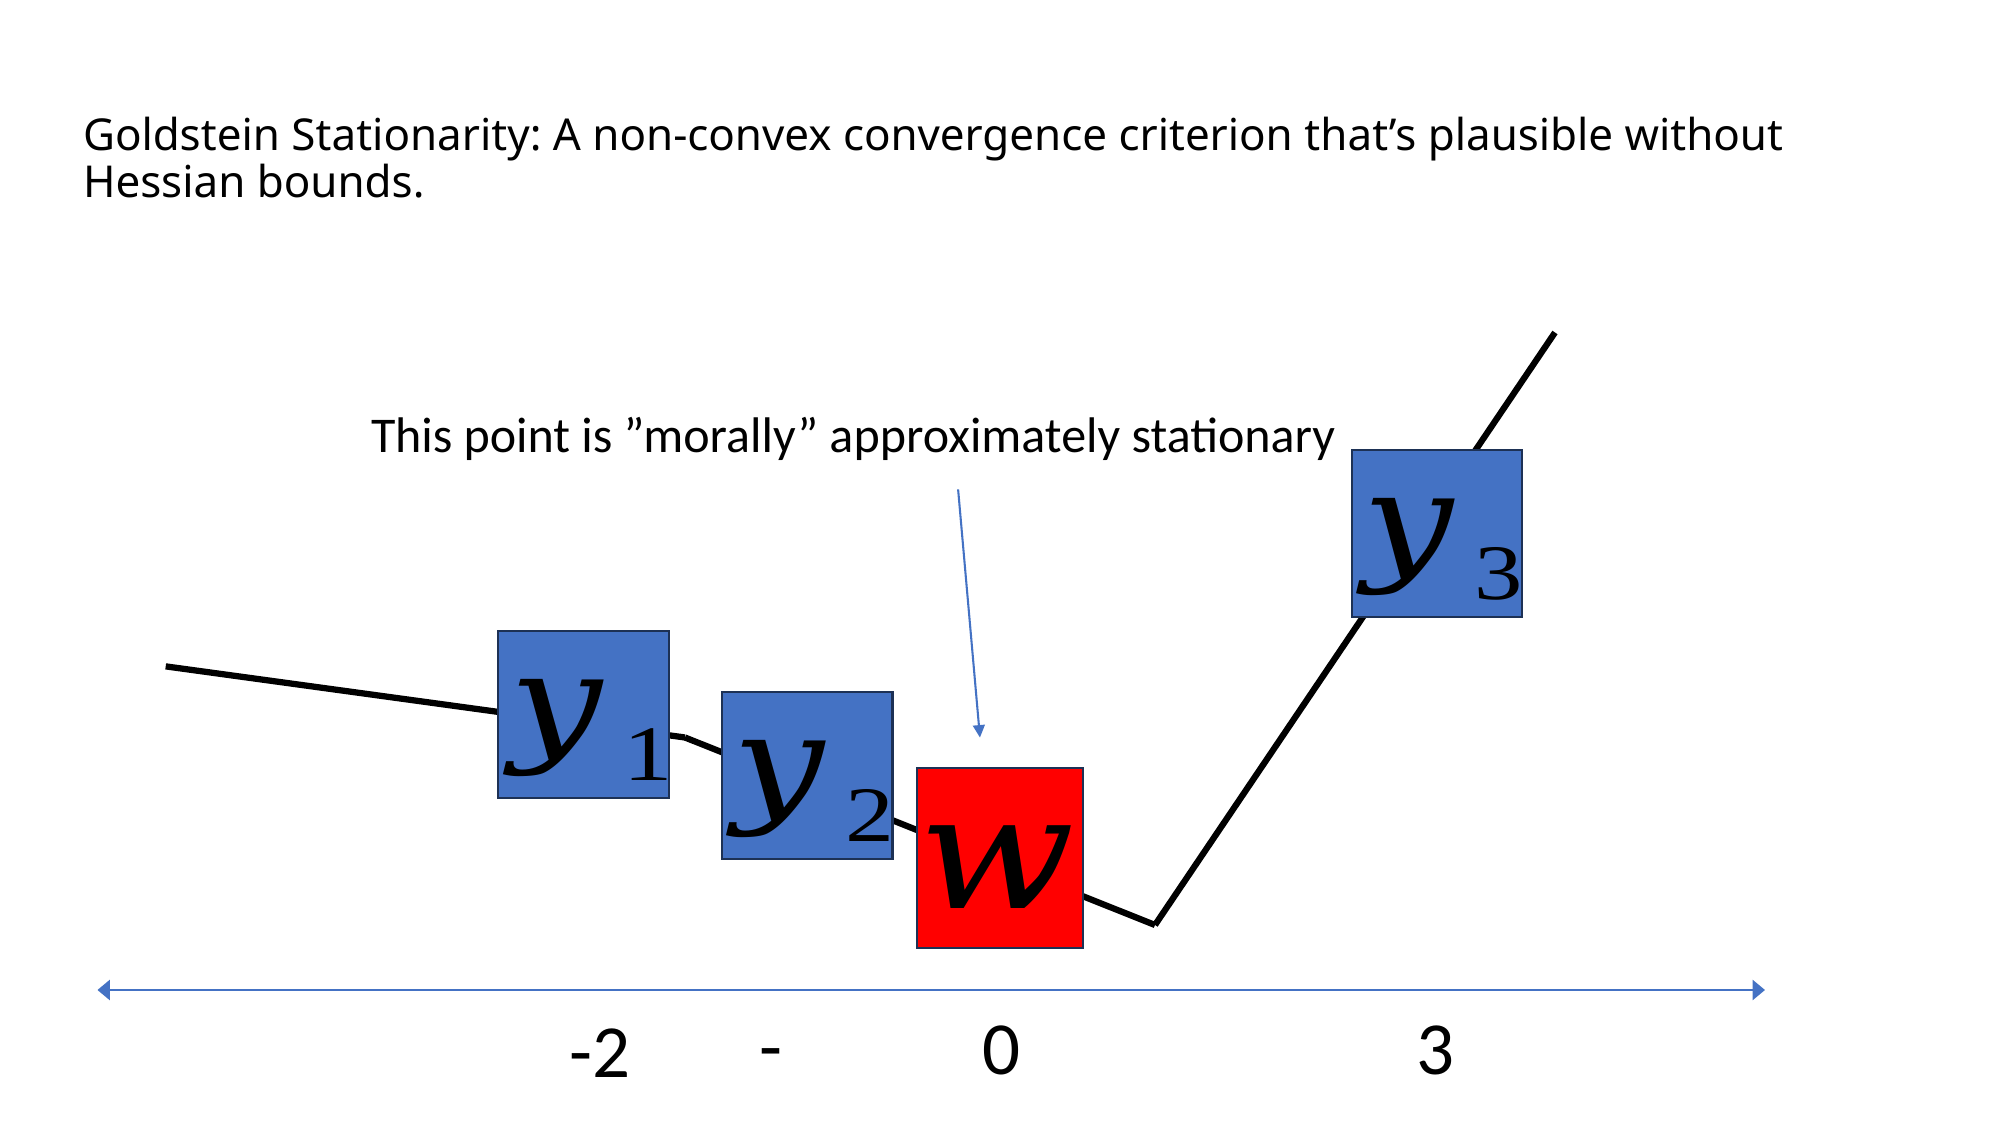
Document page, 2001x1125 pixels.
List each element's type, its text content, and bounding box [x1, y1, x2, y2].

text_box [165, 666, 686, 738]
text_box 0 [967, 992, 1036, 1098]
title Goldstein Stationarity: A non-convex convergence criterion that’s plausible without Hessian bounds. [68, 97, 1932, 223]
text_box This point is ”morally” approximately stationary [356, 394, 1154, 470]
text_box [958, 489, 980, 738]
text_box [1154, 332, 1555, 925]
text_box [684, 737, 1154, 925]
